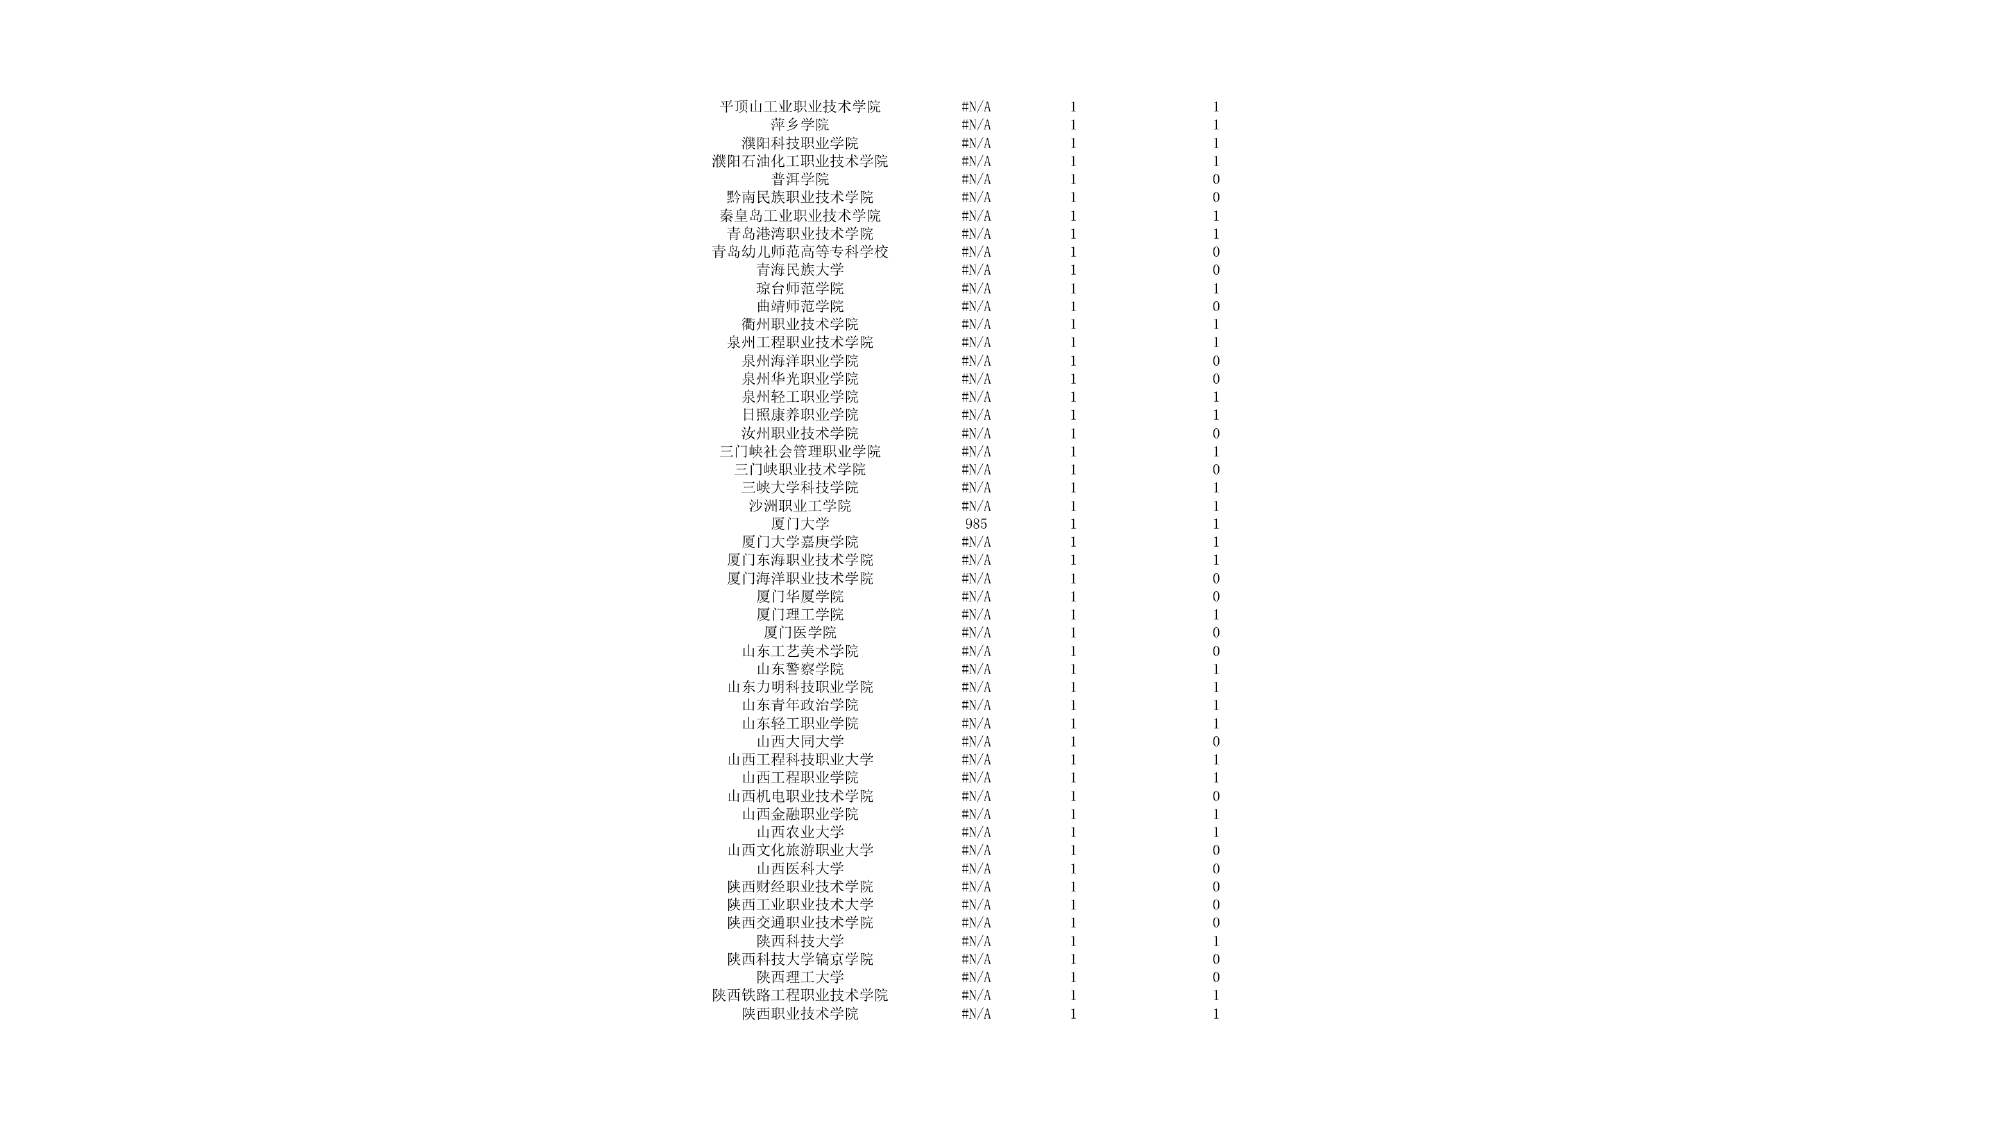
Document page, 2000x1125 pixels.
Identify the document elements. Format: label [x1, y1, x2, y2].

picture [601, 0, 1399, 1125]
